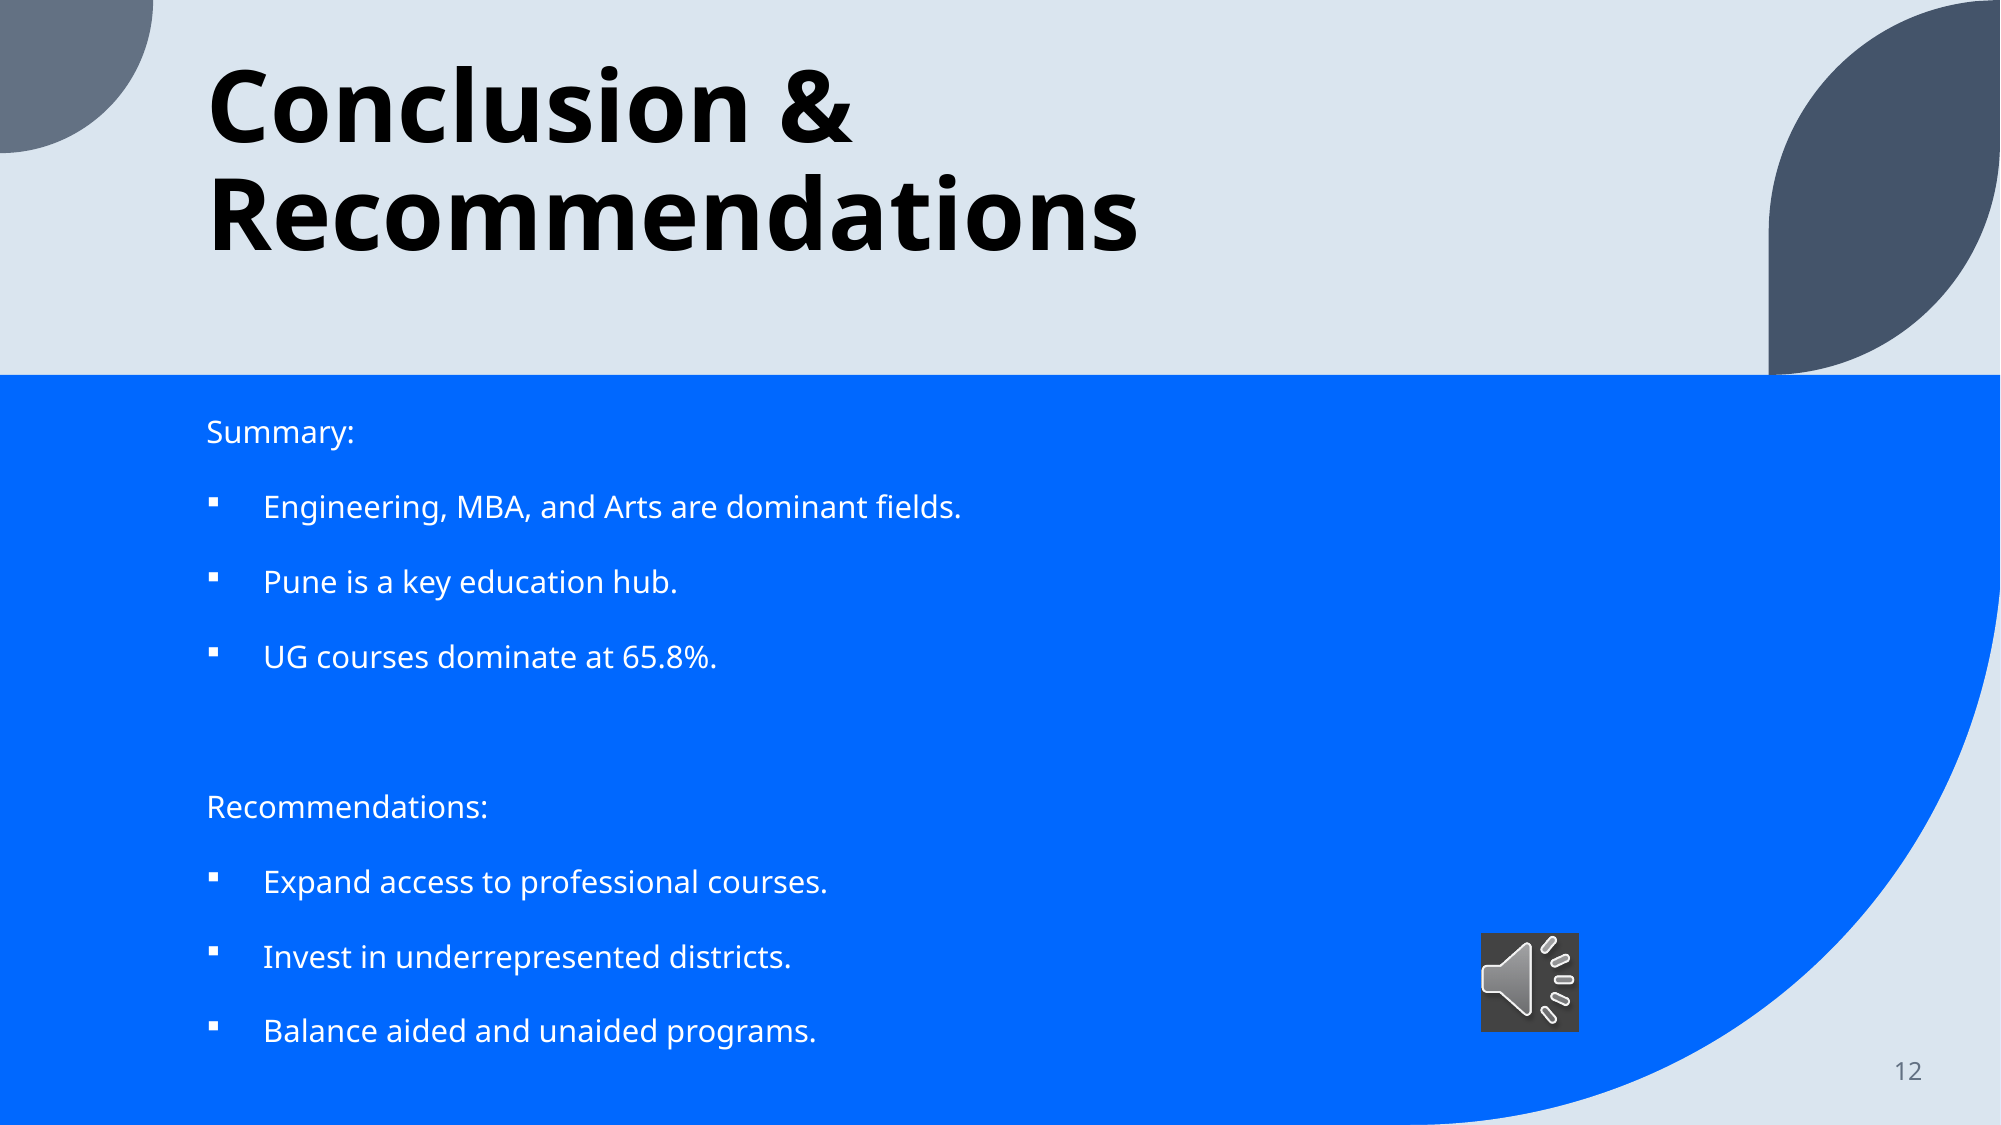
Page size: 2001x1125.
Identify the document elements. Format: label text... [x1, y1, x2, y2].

title Conclusion & Recommendations [191, 62, 1796, 280]
picture [1480, 932, 1581, 1033]
list Summary: Engineering, MBA, and Arts are dominant fields. Pune is a key education hub. UG courses dominate at 65.8%. Recommendations: Expand access to professional courses. Invest in underrepresented districts. Balance aided and unaided programs. [191, 386, 2000, 1063]
slide_number 12 [1674, 1042, 1938, 1103]
